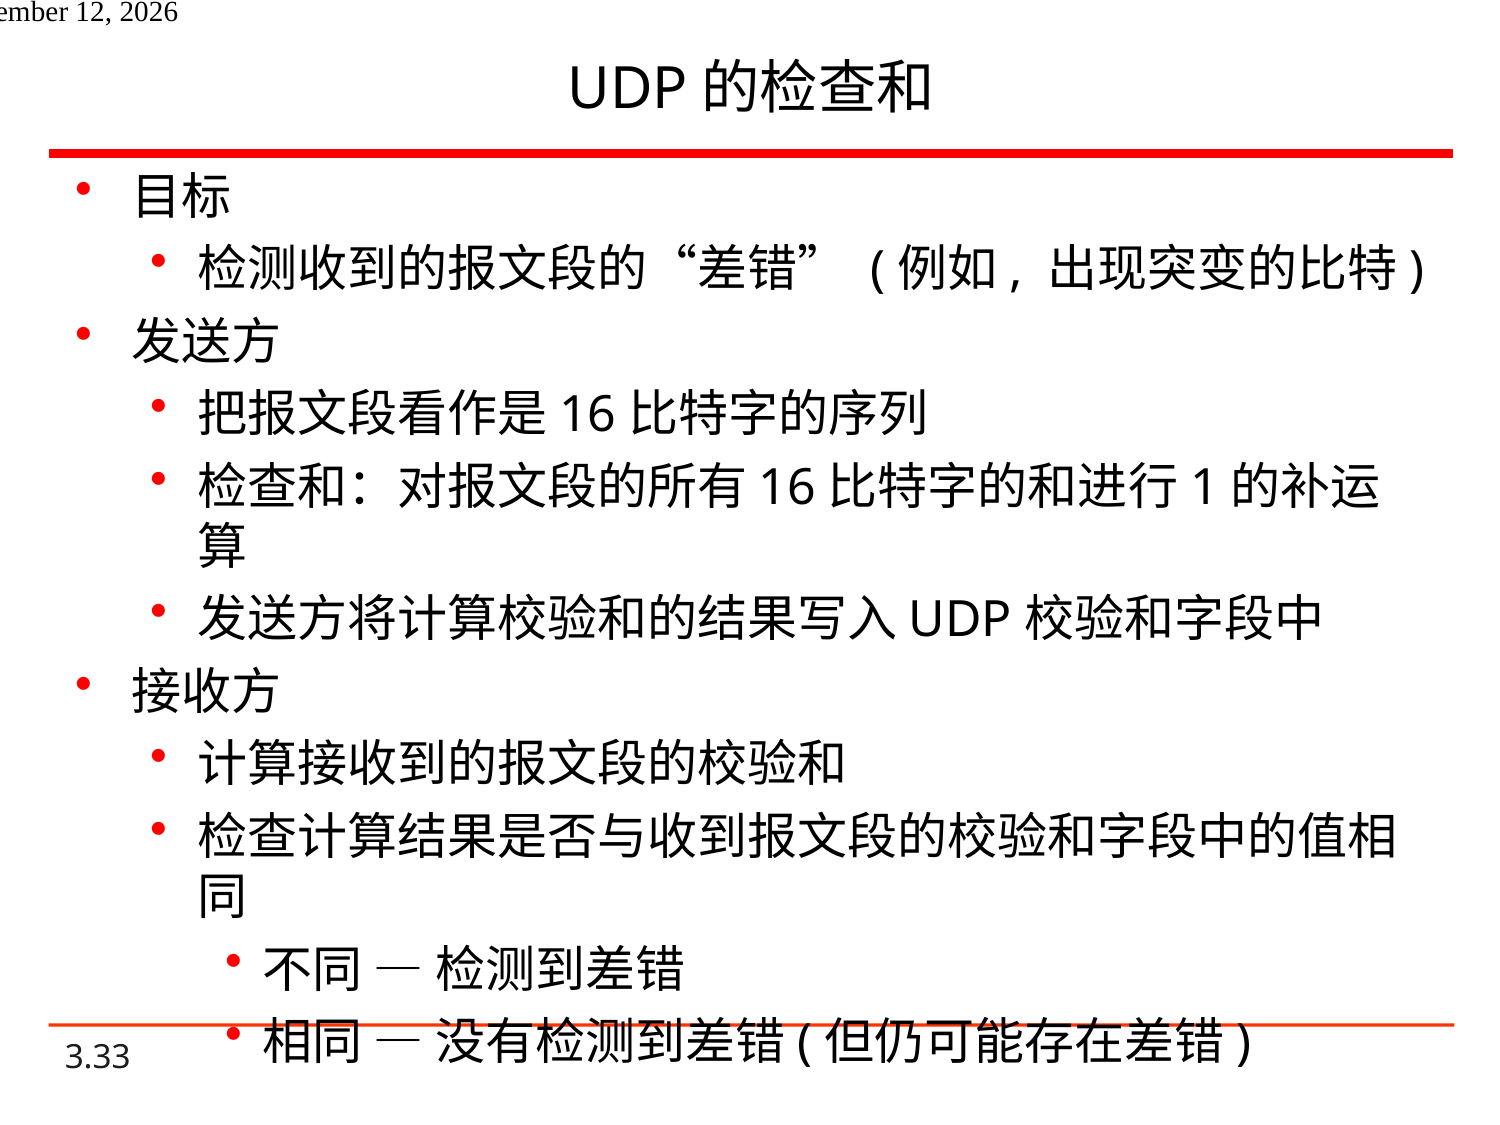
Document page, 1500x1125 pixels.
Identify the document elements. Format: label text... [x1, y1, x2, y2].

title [759, 1023, 780, 1027]
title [1028, 1023, 1070, 1027]
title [1078, 1023, 1120, 1027]
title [741, 1023, 754, 1027]
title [1180, 1023, 1193, 1027]
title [692, 1023, 729, 1027]
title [1131, 1023, 1168, 1027]
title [489, 1023, 531, 1027]
list 目标 检测收到的报文段的“差错” (例如, 出现突变的比特) 发送方 把报文段看作是16比特字的序列 检查和：对报文段的所有16比特字的和进行1的补运算 发送方将计算校验和的结果写入UDP校验和字段中 接收方 计算接收到的报文段的校验和 检查计算结果是否与收到报文段的校验和字段中的值相同 不同 — 检测到差错 相同 — 没有检测到差错(但仍可能存在差错) [59, 156, 1445, 1014]
title UDP的检查和 [59, 37, 1443, 143]
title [1198, 1023, 1219, 1027]
